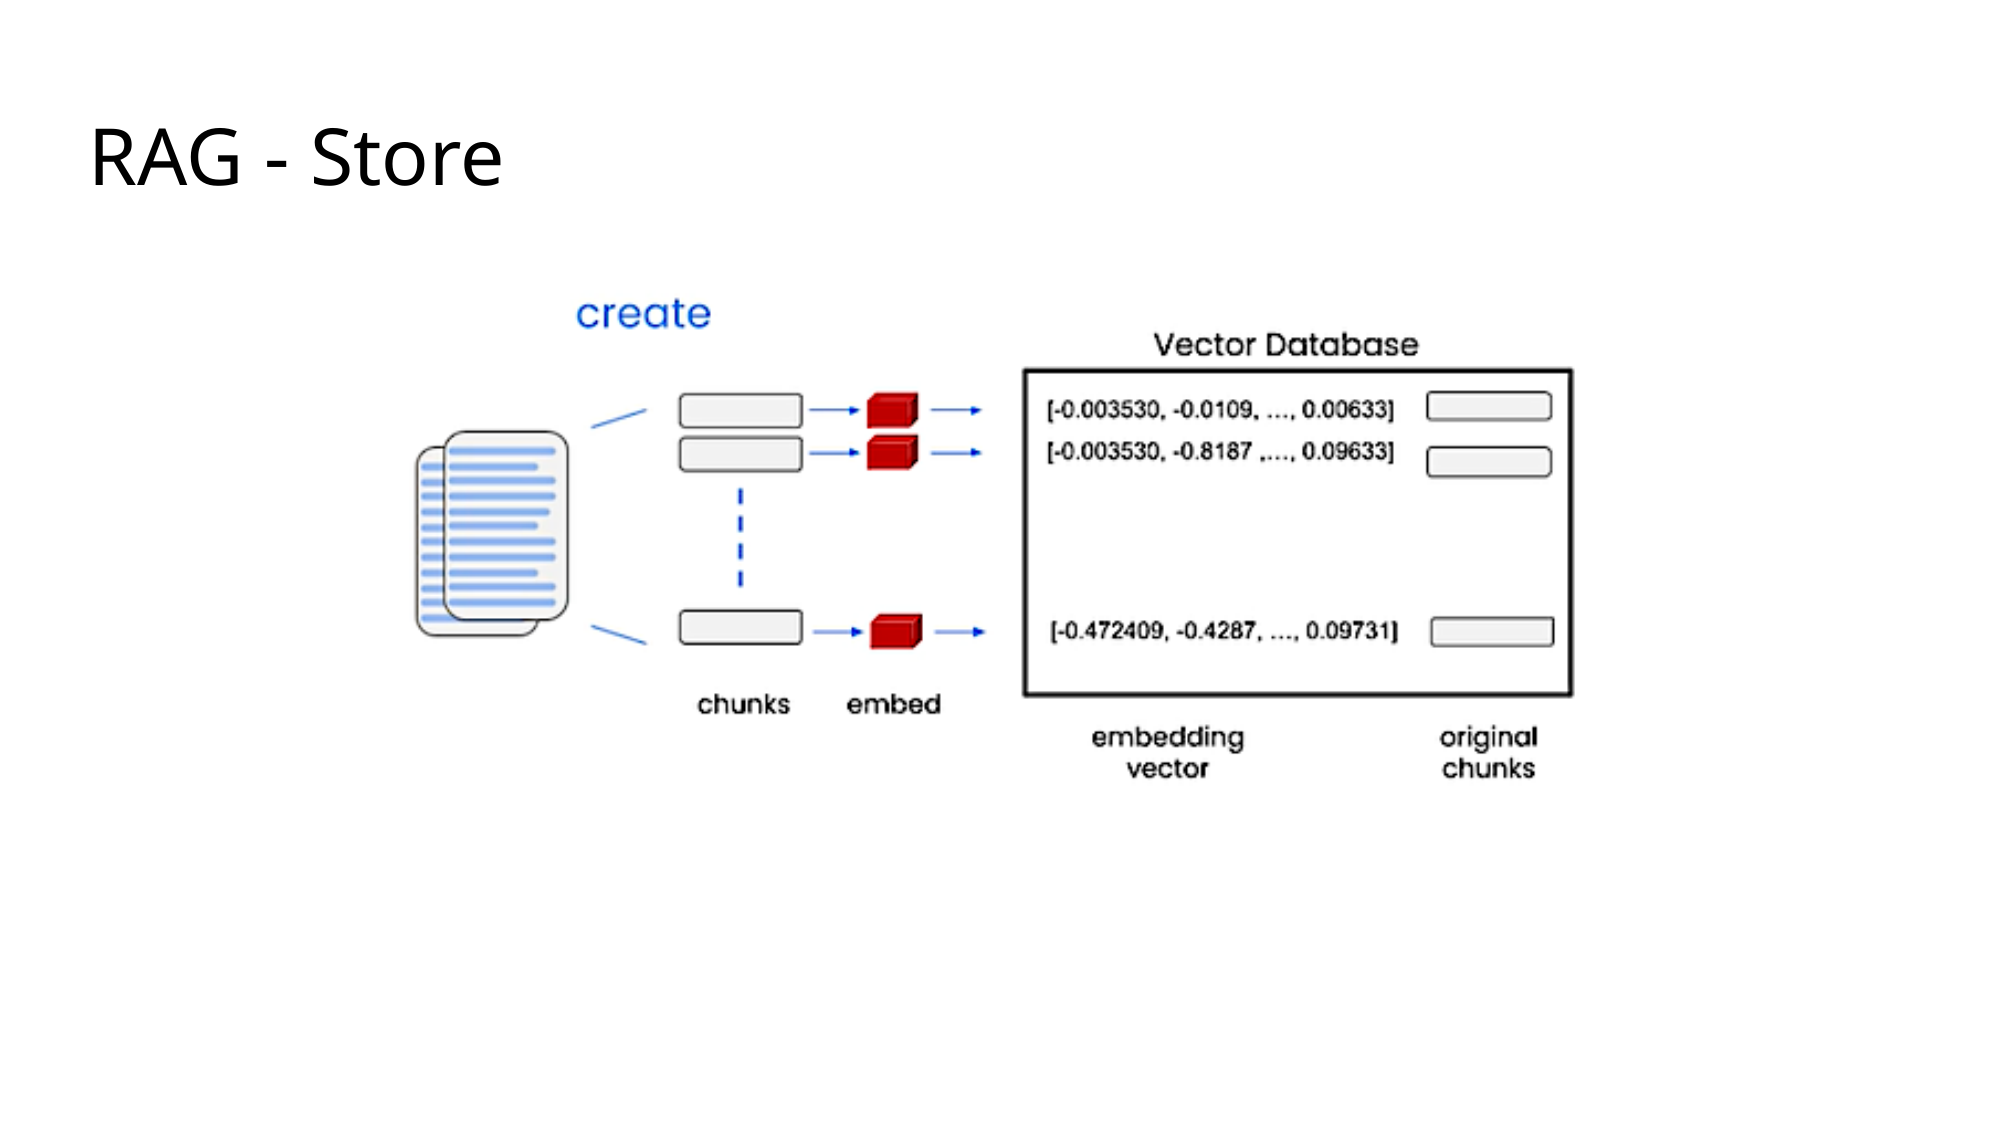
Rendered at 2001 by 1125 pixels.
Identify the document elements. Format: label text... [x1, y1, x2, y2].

title RAG - Store [68, 97, 1932, 223]
picture [389, 276, 1611, 848]
